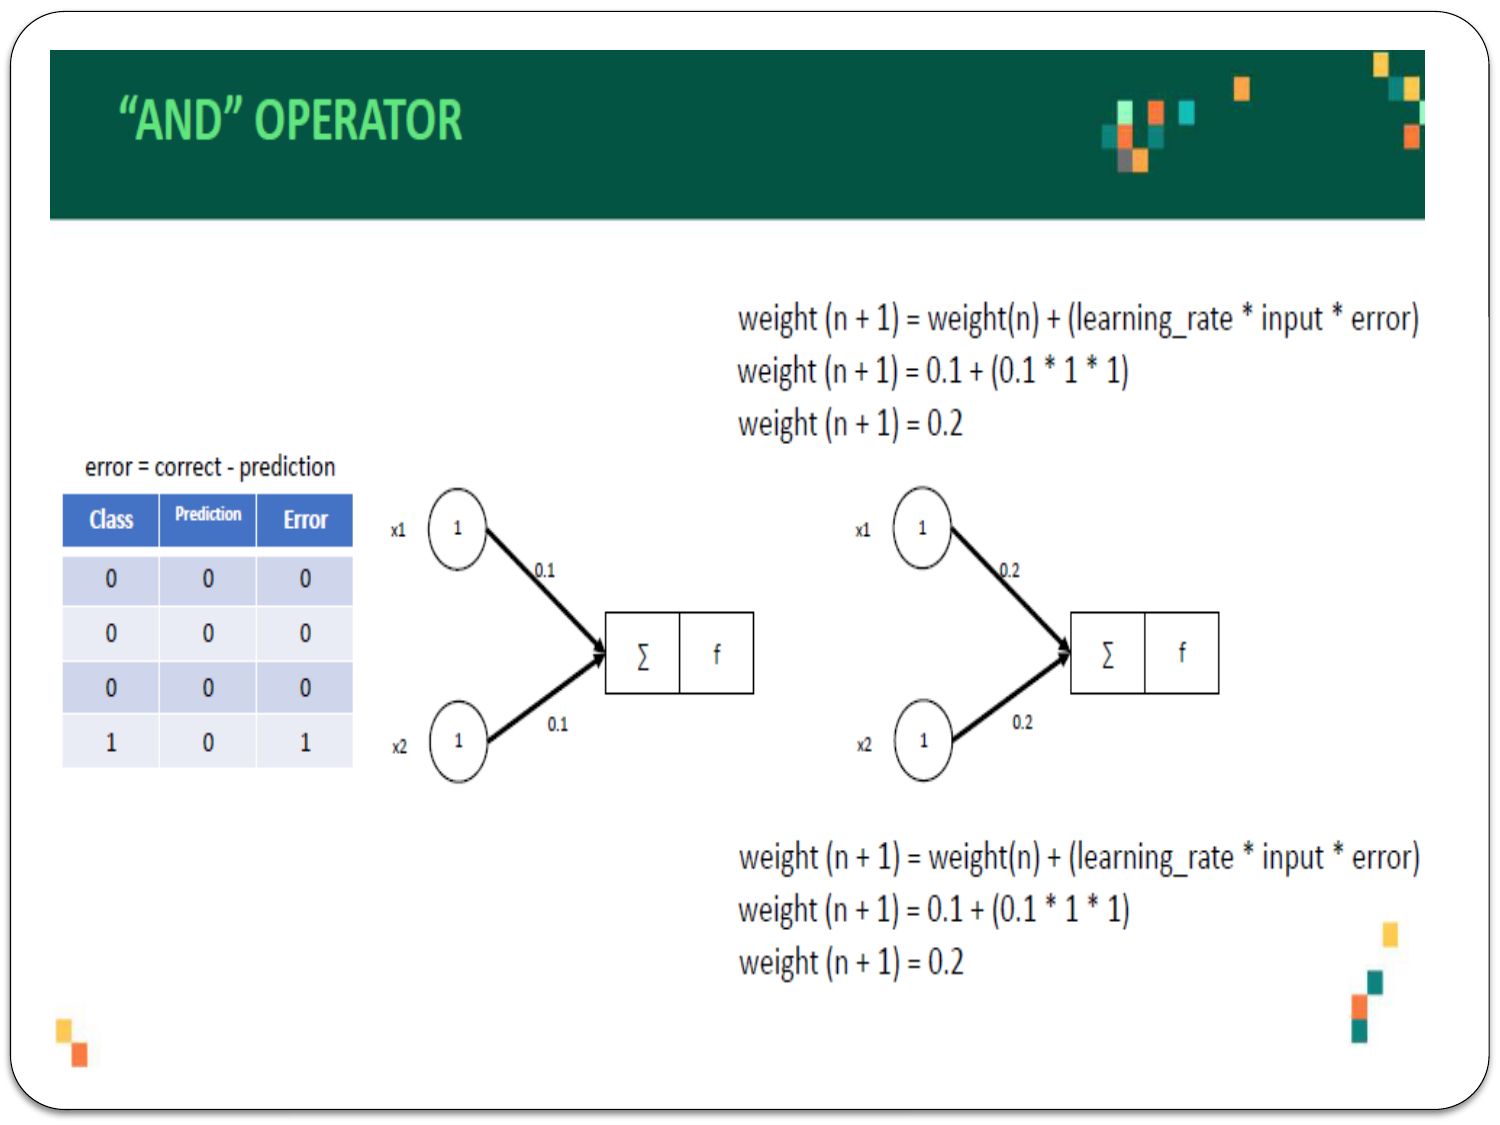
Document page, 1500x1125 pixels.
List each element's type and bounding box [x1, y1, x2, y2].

list [49, 49, 1426, 1088]
